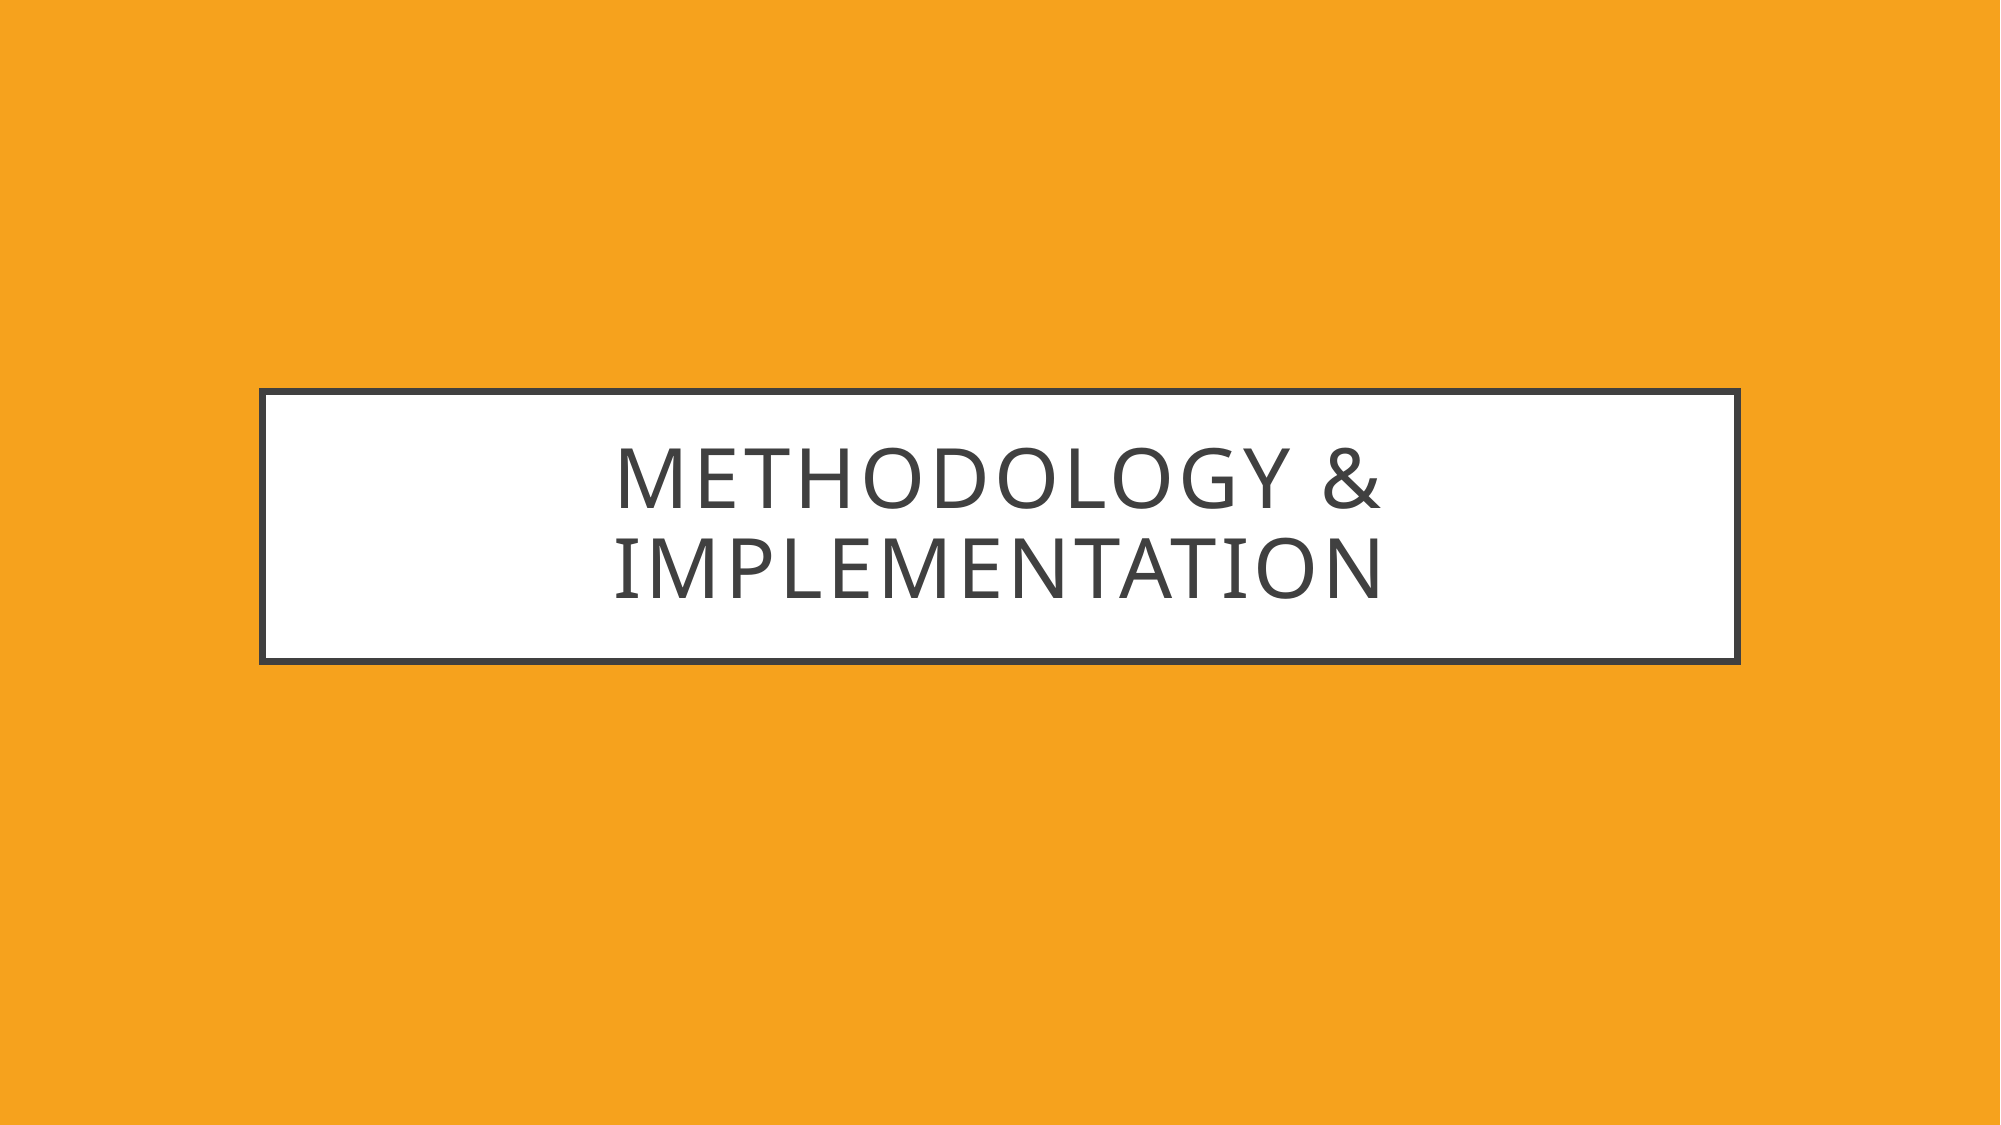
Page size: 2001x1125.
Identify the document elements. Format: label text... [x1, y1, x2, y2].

title Methodology & Implementation [259, 388, 1741, 665]
